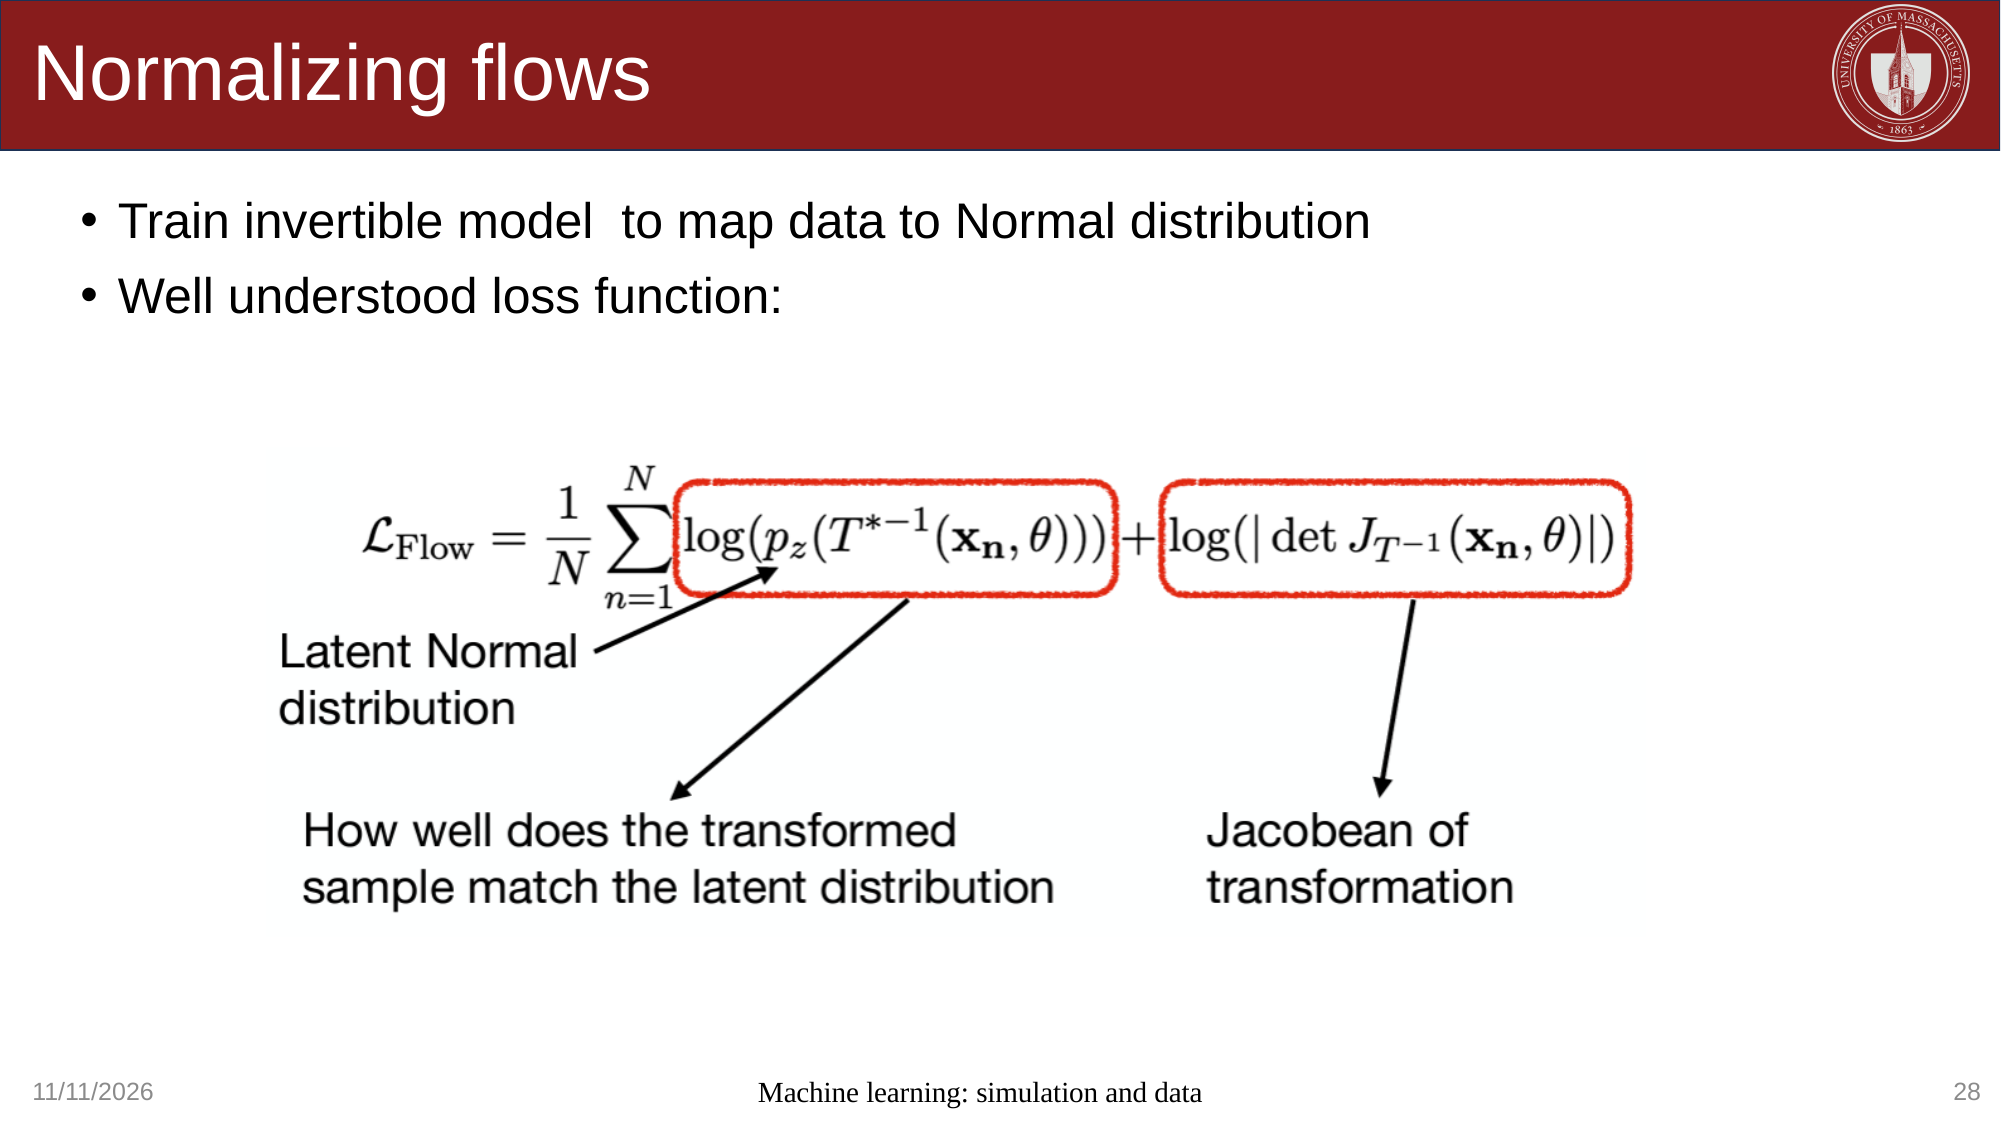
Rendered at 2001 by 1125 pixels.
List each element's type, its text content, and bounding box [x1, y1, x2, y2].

picture [266, 447, 1646, 938]
footer Machine learning: simulation and data [206, 1060, 1754, 1121]
slide_number 28 [1793, 1060, 1997, 1121]
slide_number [17, 1060, 183, 1121]
title Normalizing flows [17, 16, 1754, 133]
